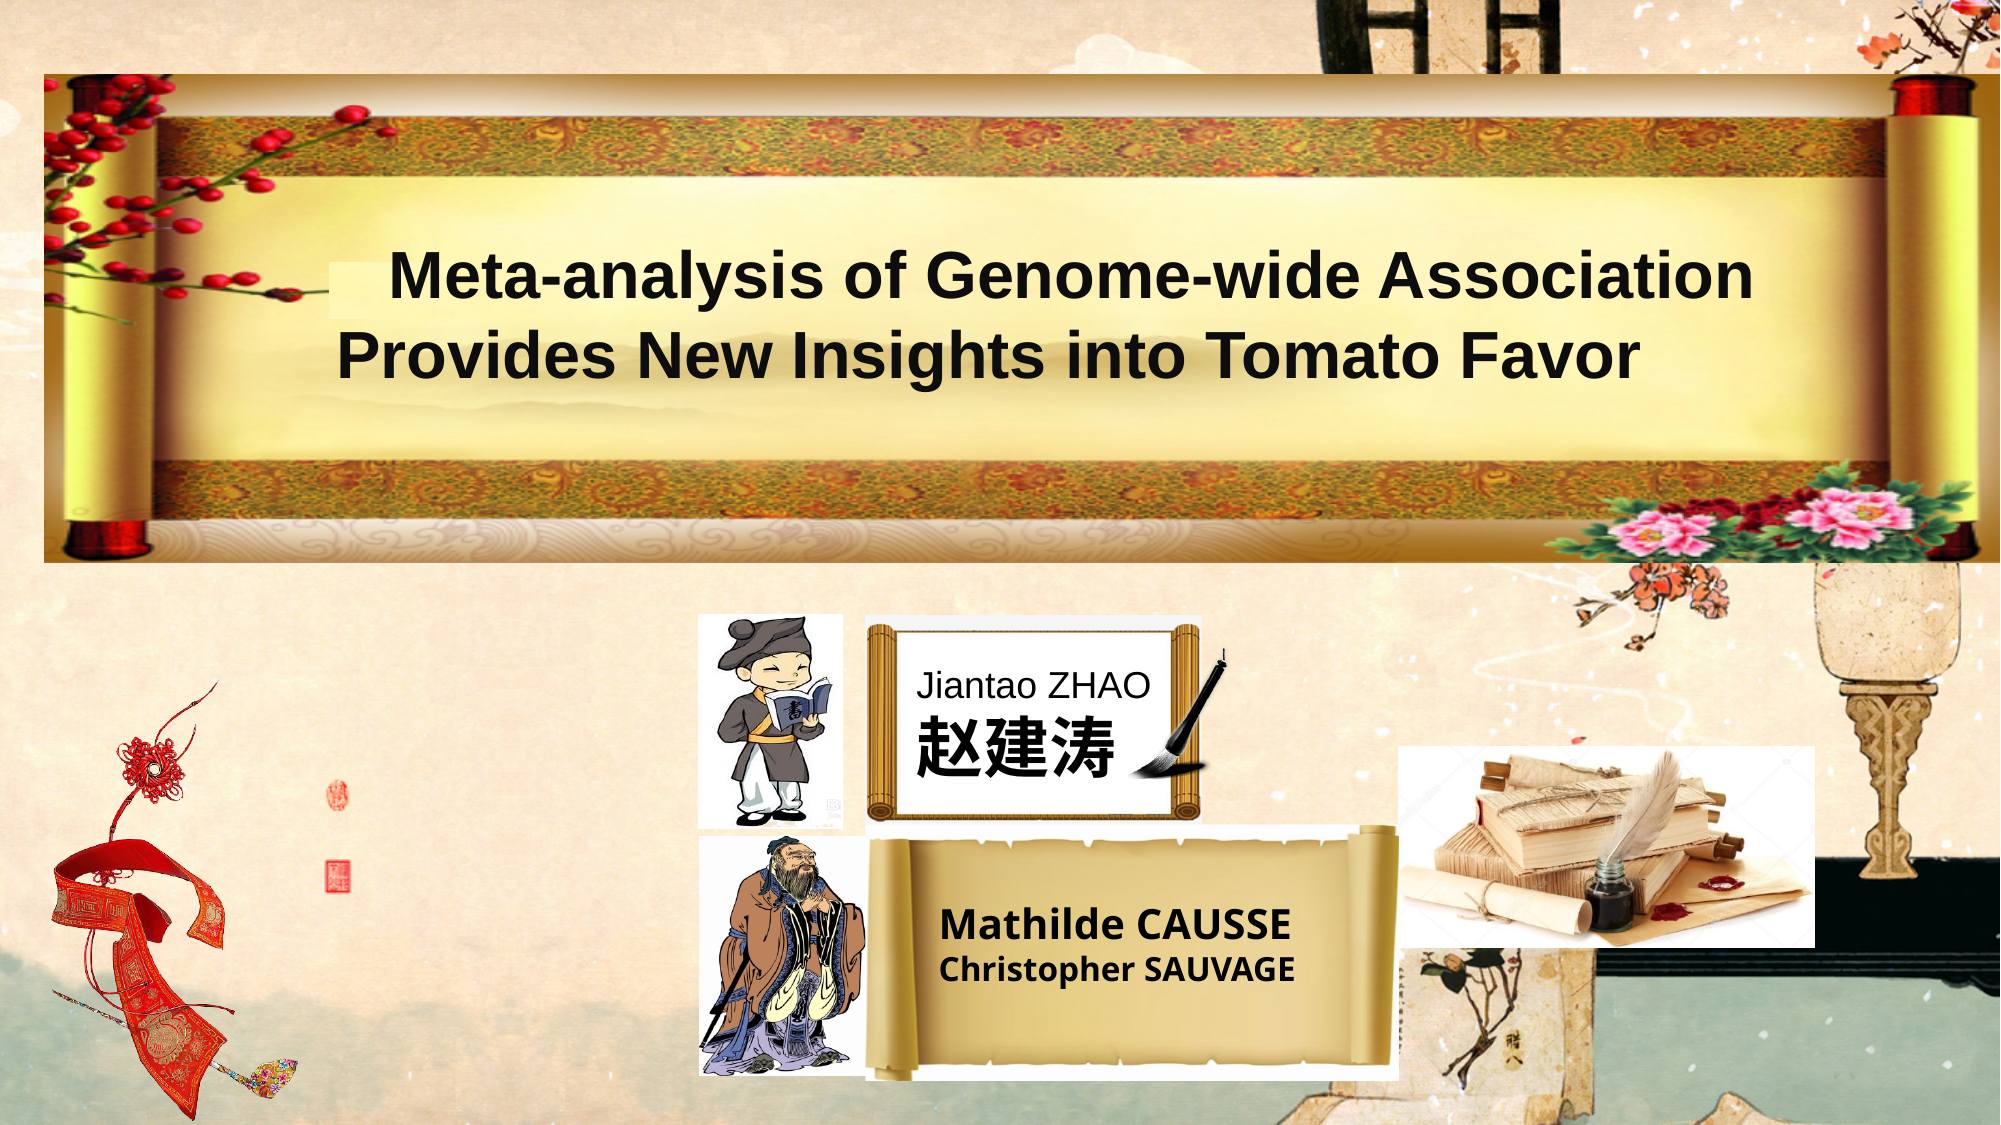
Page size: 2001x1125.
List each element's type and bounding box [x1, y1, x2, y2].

text_box [865, 615, 1202, 824]
picture [49, 627, 372, 1125]
text_box [865, 824, 1399, 1081]
picture [699, 836, 865, 1076]
picture [1111, 637, 1244, 795]
text_box [0, 0, 2000, 1125]
text_box [44, 74, 2000, 563]
picture [1398, 746, 1815, 948]
picture [699, 615, 841, 828]
